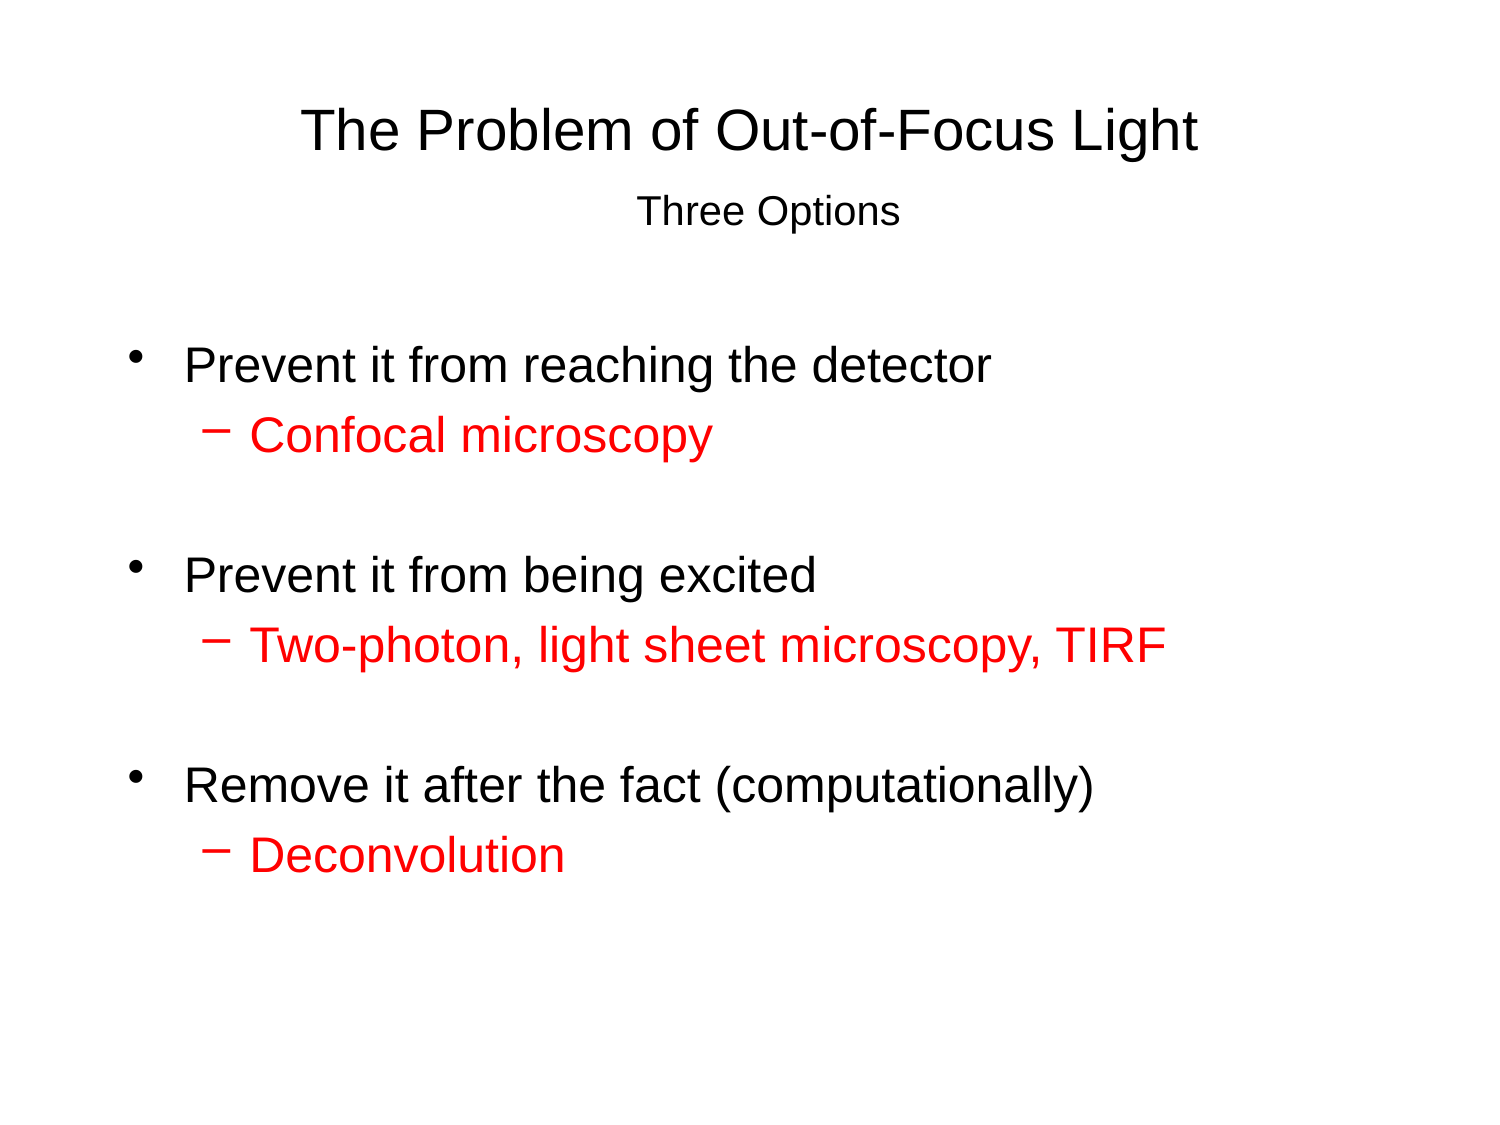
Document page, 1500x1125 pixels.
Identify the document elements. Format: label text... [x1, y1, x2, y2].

title The Problem of Out-of-Focus Light [112, 64, 1388, 190]
text_box Three Options [438, 176, 1099, 242]
list Prevent it from reaching the detector Confocal microscopy Prevent it from being excited Two-photon, light sheet microscopy, TIRF Remove it after the fact (computationally) Deconvolution [112, 324, 1388, 1001]
